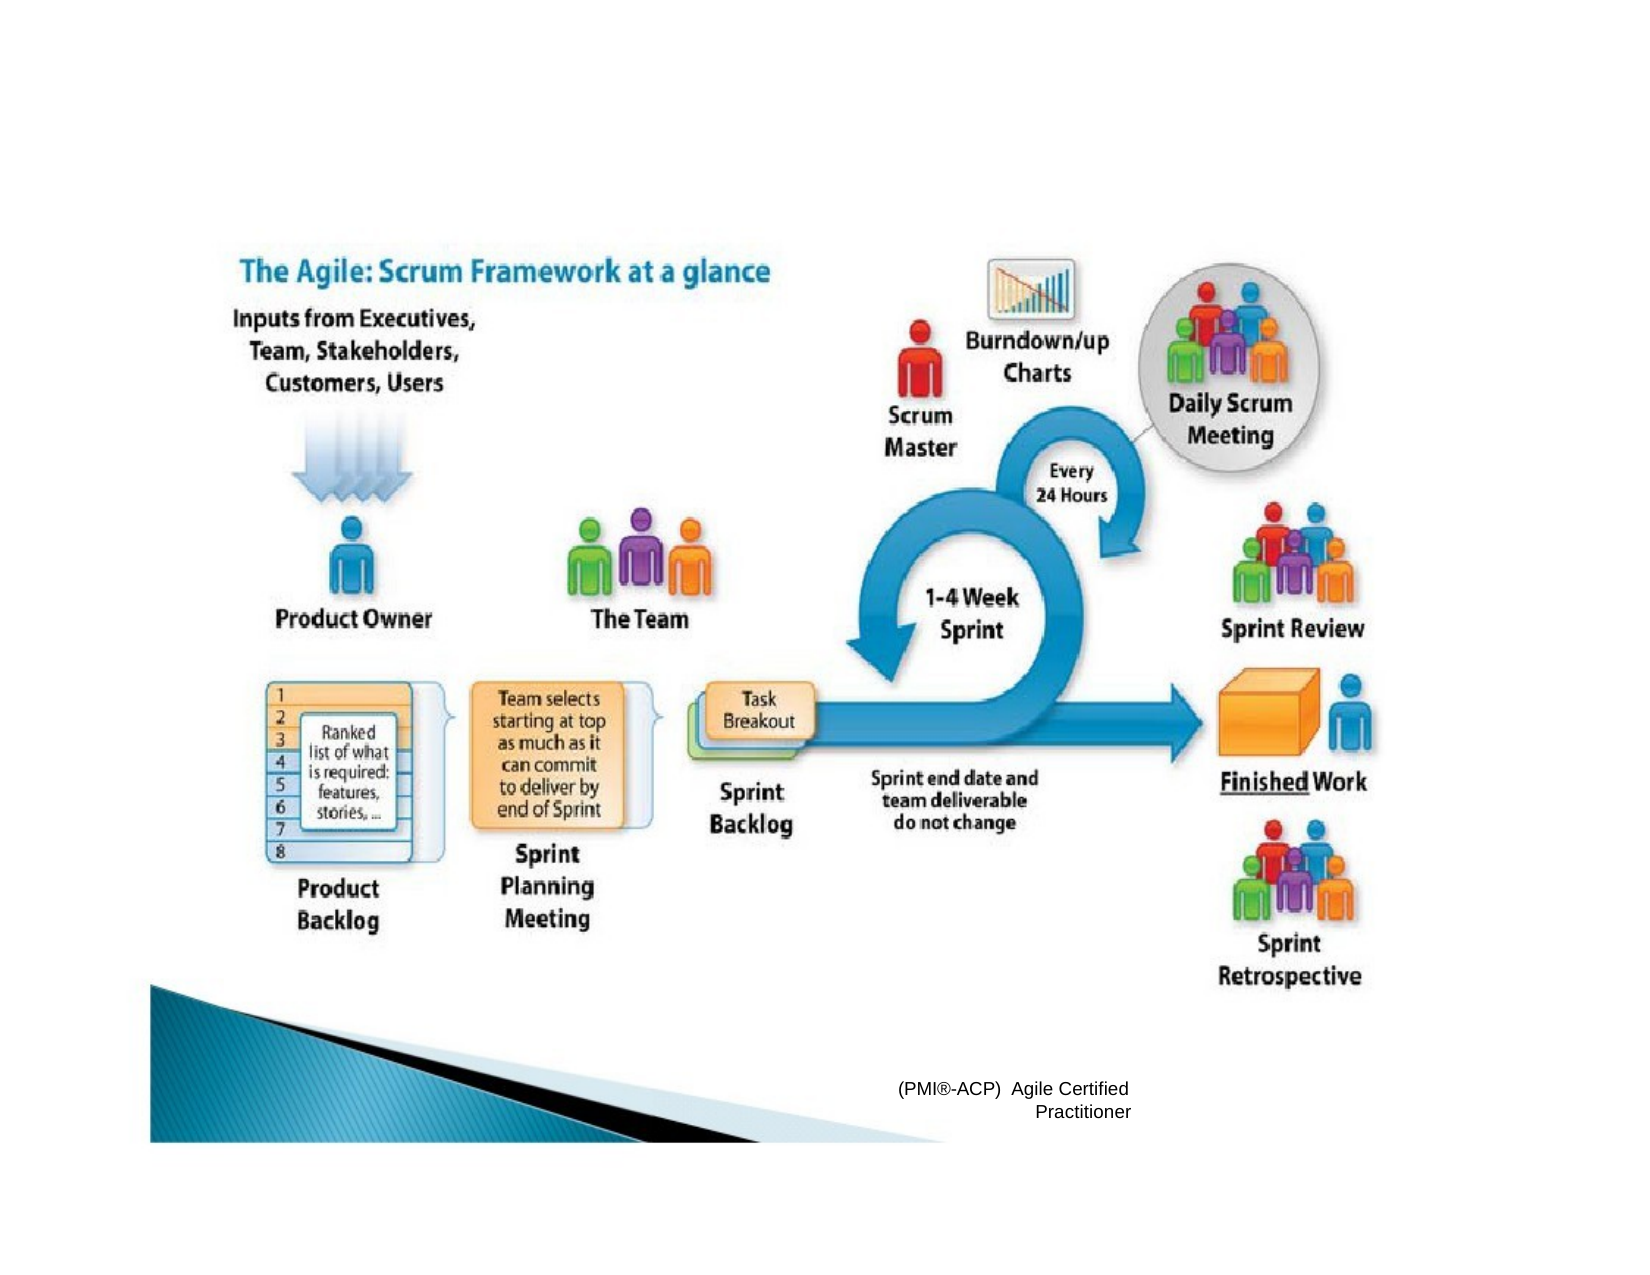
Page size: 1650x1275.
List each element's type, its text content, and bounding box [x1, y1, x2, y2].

text_box (PMI®-ACP) Agile Certified Practitioner [895, 1074, 1134, 1123]
text_box [83, 64, 1567, 1209]
